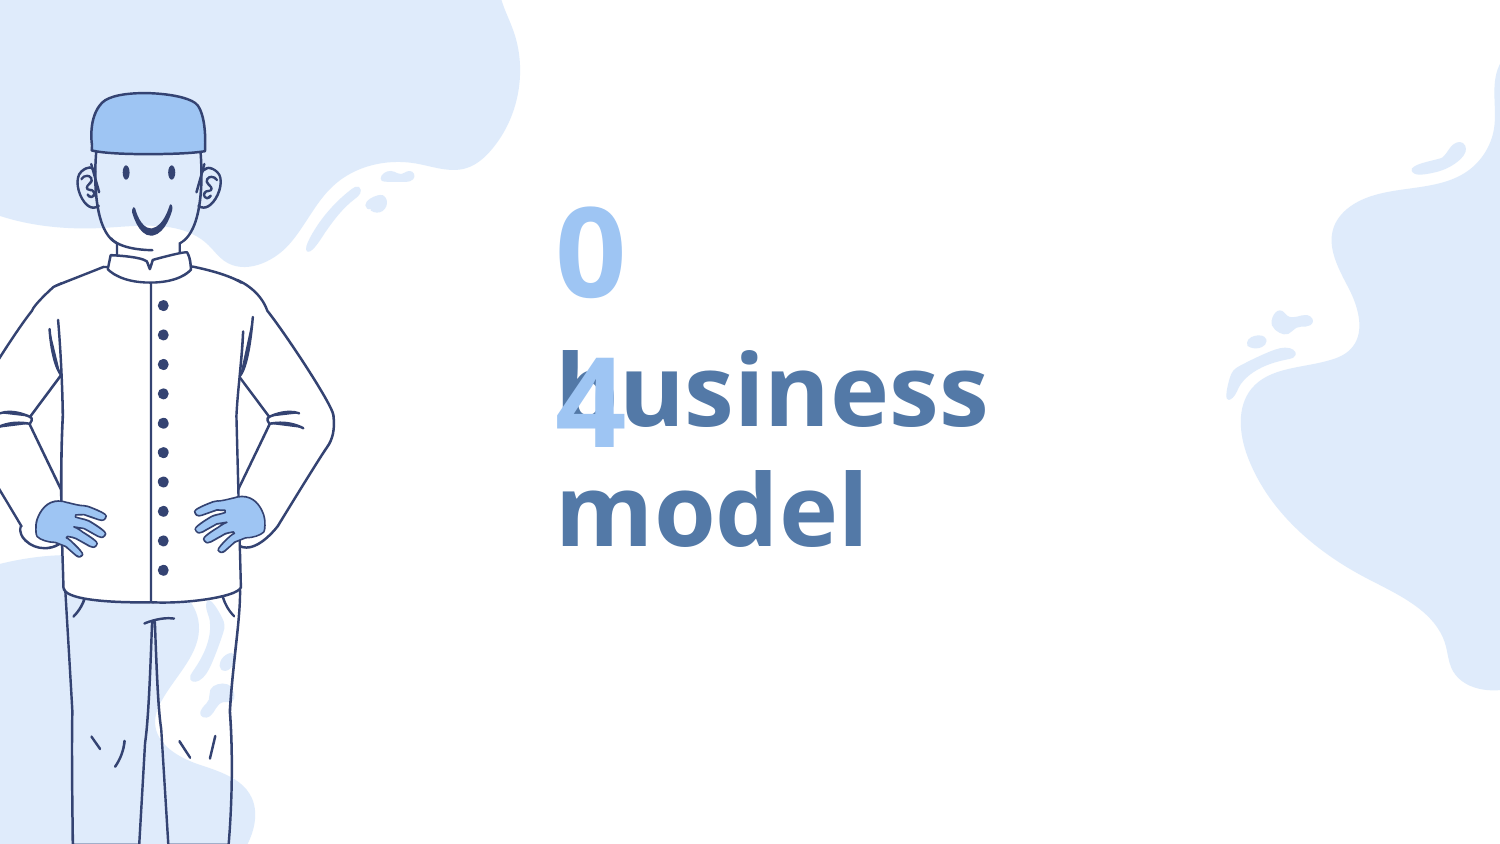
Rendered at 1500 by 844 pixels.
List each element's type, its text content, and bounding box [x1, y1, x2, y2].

title business model [540, 311, 1318, 455]
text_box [0, 91, 337, 844]
title 04 [540, 157, 704, 318]
